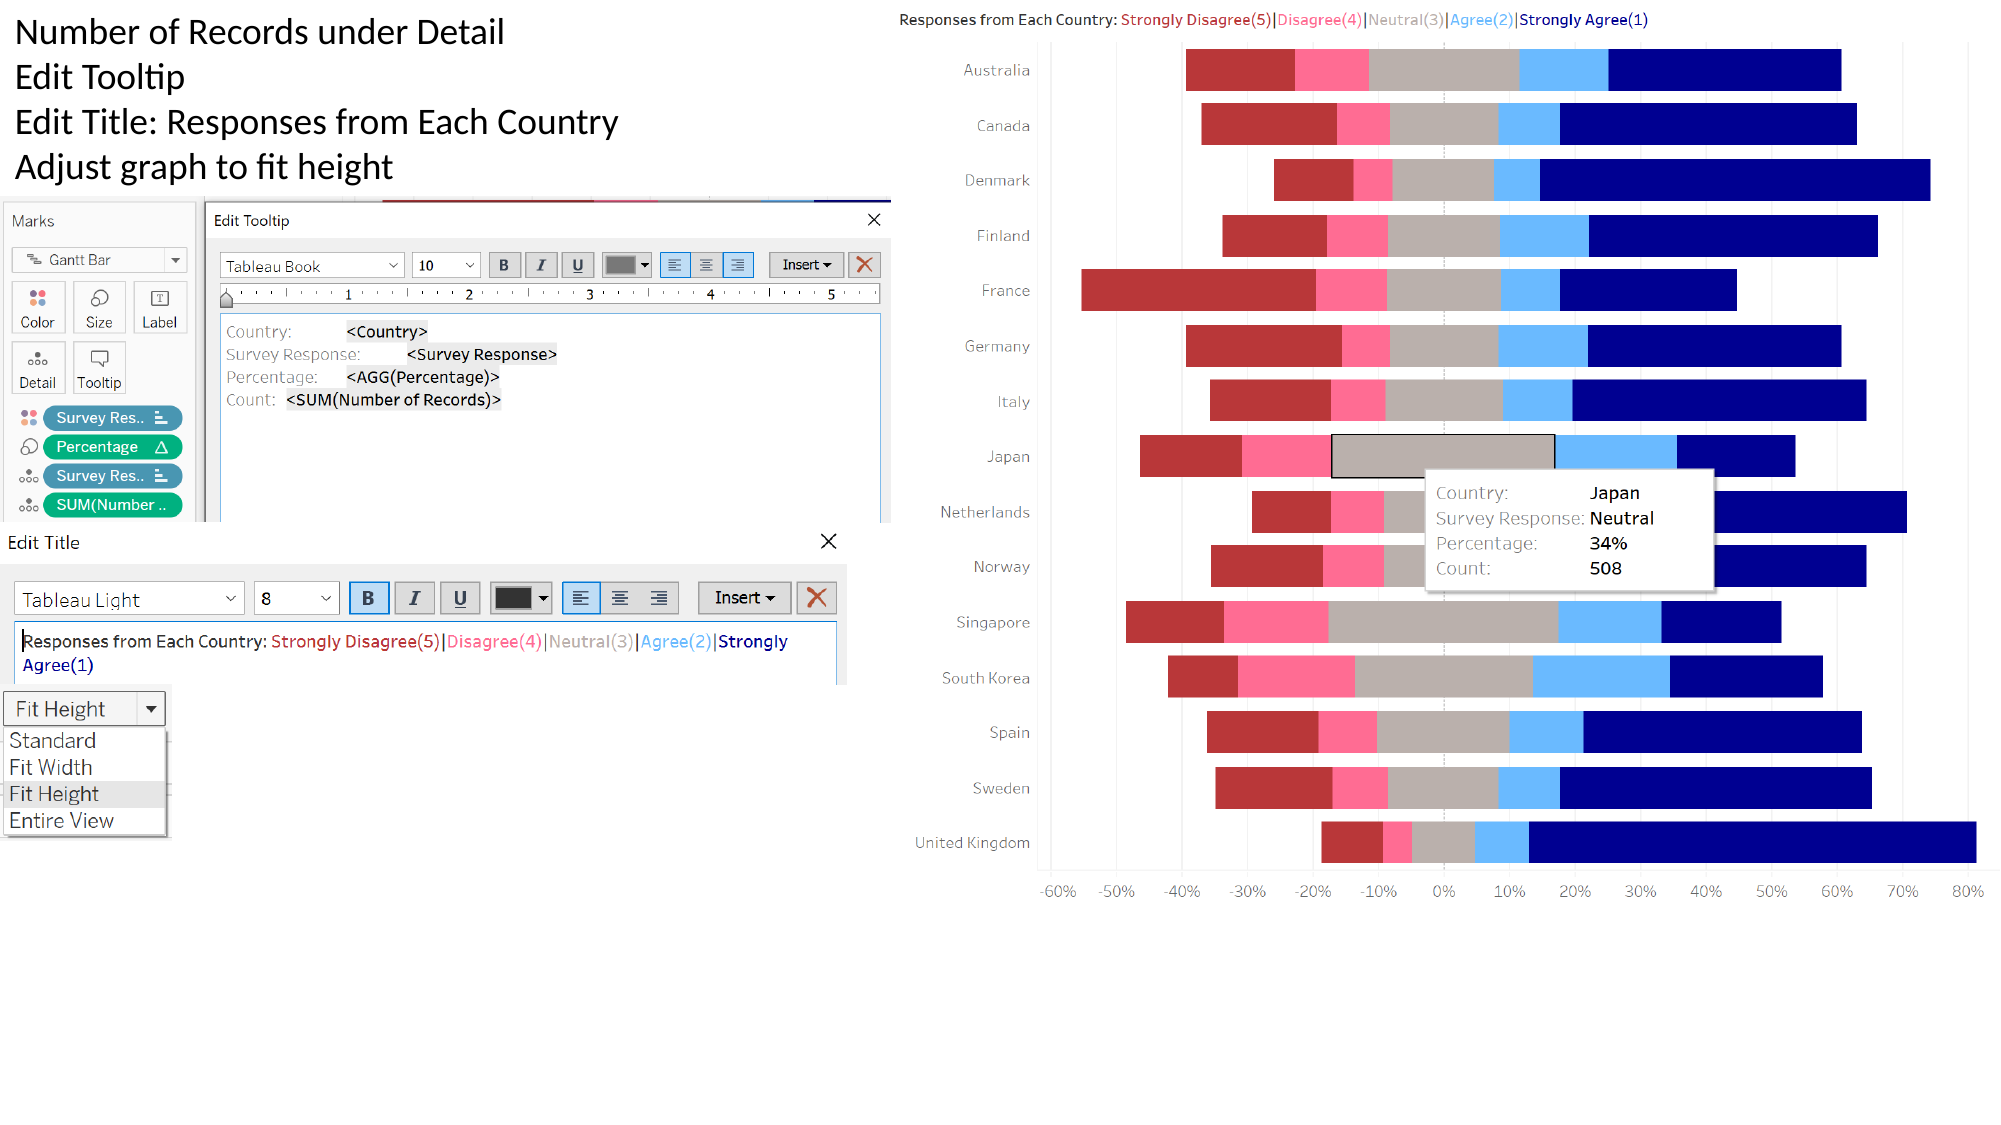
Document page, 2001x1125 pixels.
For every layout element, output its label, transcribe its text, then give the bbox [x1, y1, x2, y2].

picture [0, 0, 2000, 910]
text_box Number of Records under Detail Edit Tooltip Edit Title: Responses from Each Country Adjust graph to fit height [0, 0, 891, 195]
